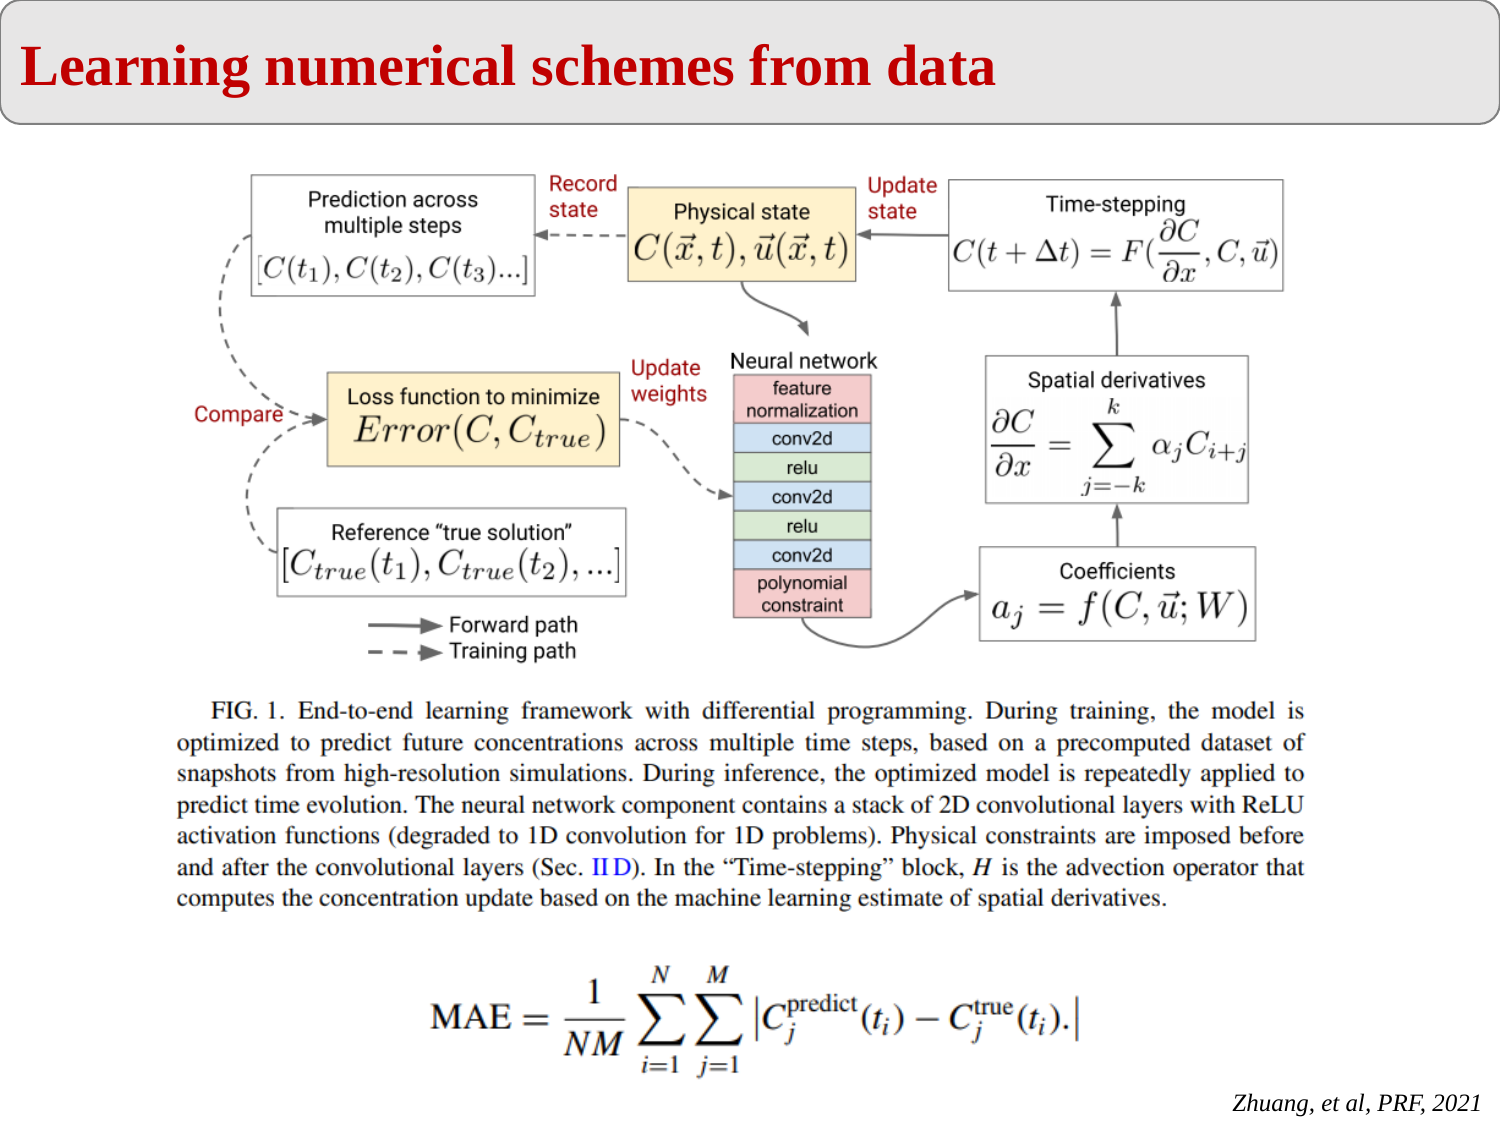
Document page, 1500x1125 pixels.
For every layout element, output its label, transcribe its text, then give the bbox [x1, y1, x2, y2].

text_box Zhuang, et al, PRF, 2021 [1217, 1079, 1500, 1125]
picture [396, 928, 1104, 1103]
picture [170, 145, 1330, 923]
text_box Learning numerical schemes from data [0, 0, 1500, 125]
